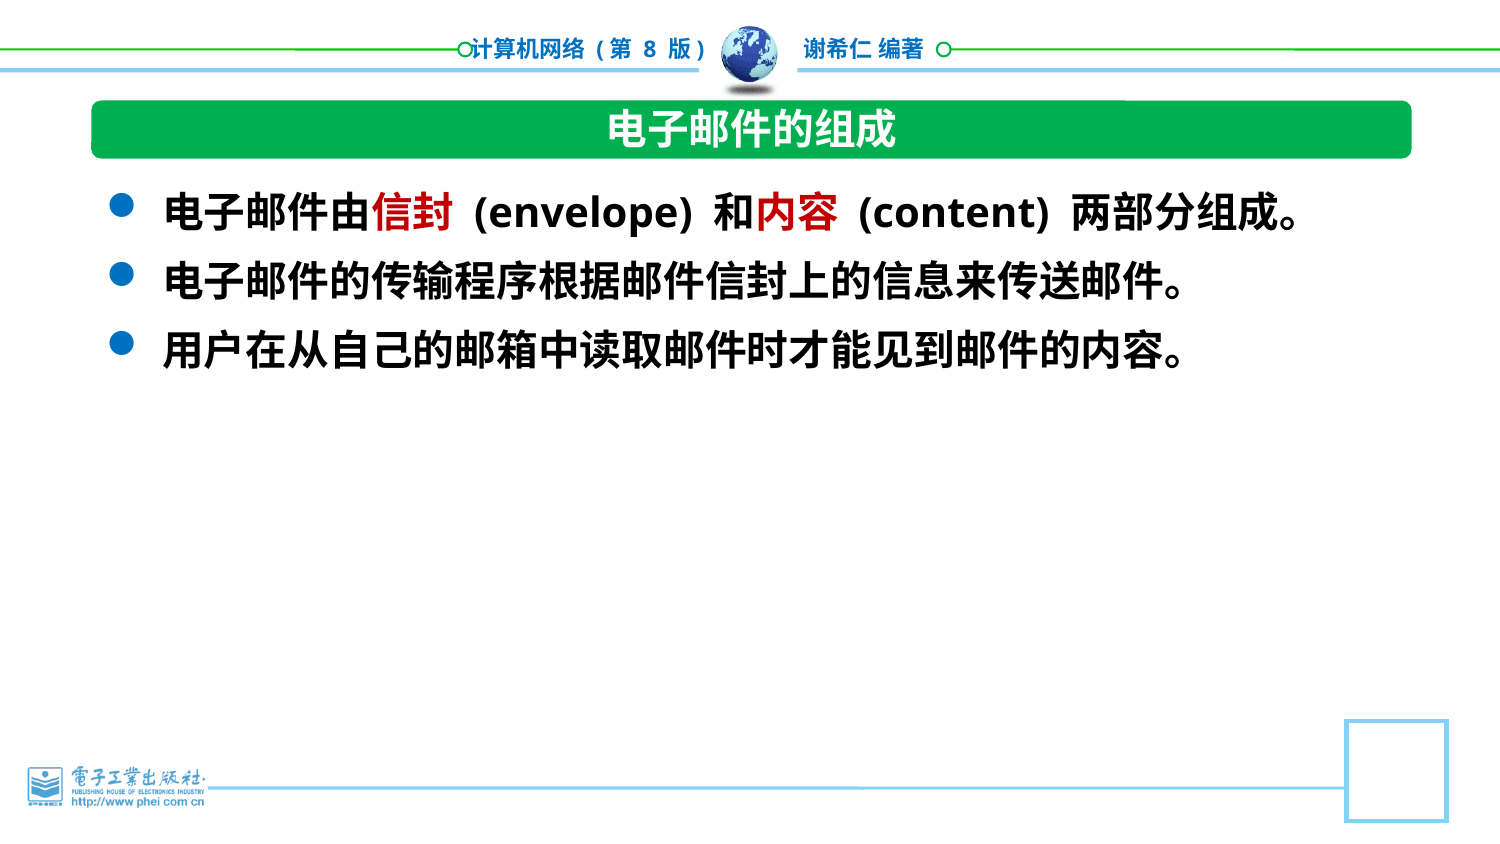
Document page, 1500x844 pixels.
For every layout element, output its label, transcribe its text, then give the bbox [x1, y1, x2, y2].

picture [23, 764, 208, 809]
text_box [91, 100, 590, 159]
text_box [913, 100, 1412, 159]
picture [719, 24, 779, 95]
text_box 电子邮件的组成 [590, 95, 913, 159]
text_box 电子邮件由信封 (envelope) 和内容 (content) 两部分组成。 电子邮件的传输程序根据邮件信封上的信息来传送邮件。 用户在从自己的邮箱中读取邮件时才能见到邮件的内容。 [91, 159, 1412, 381]
